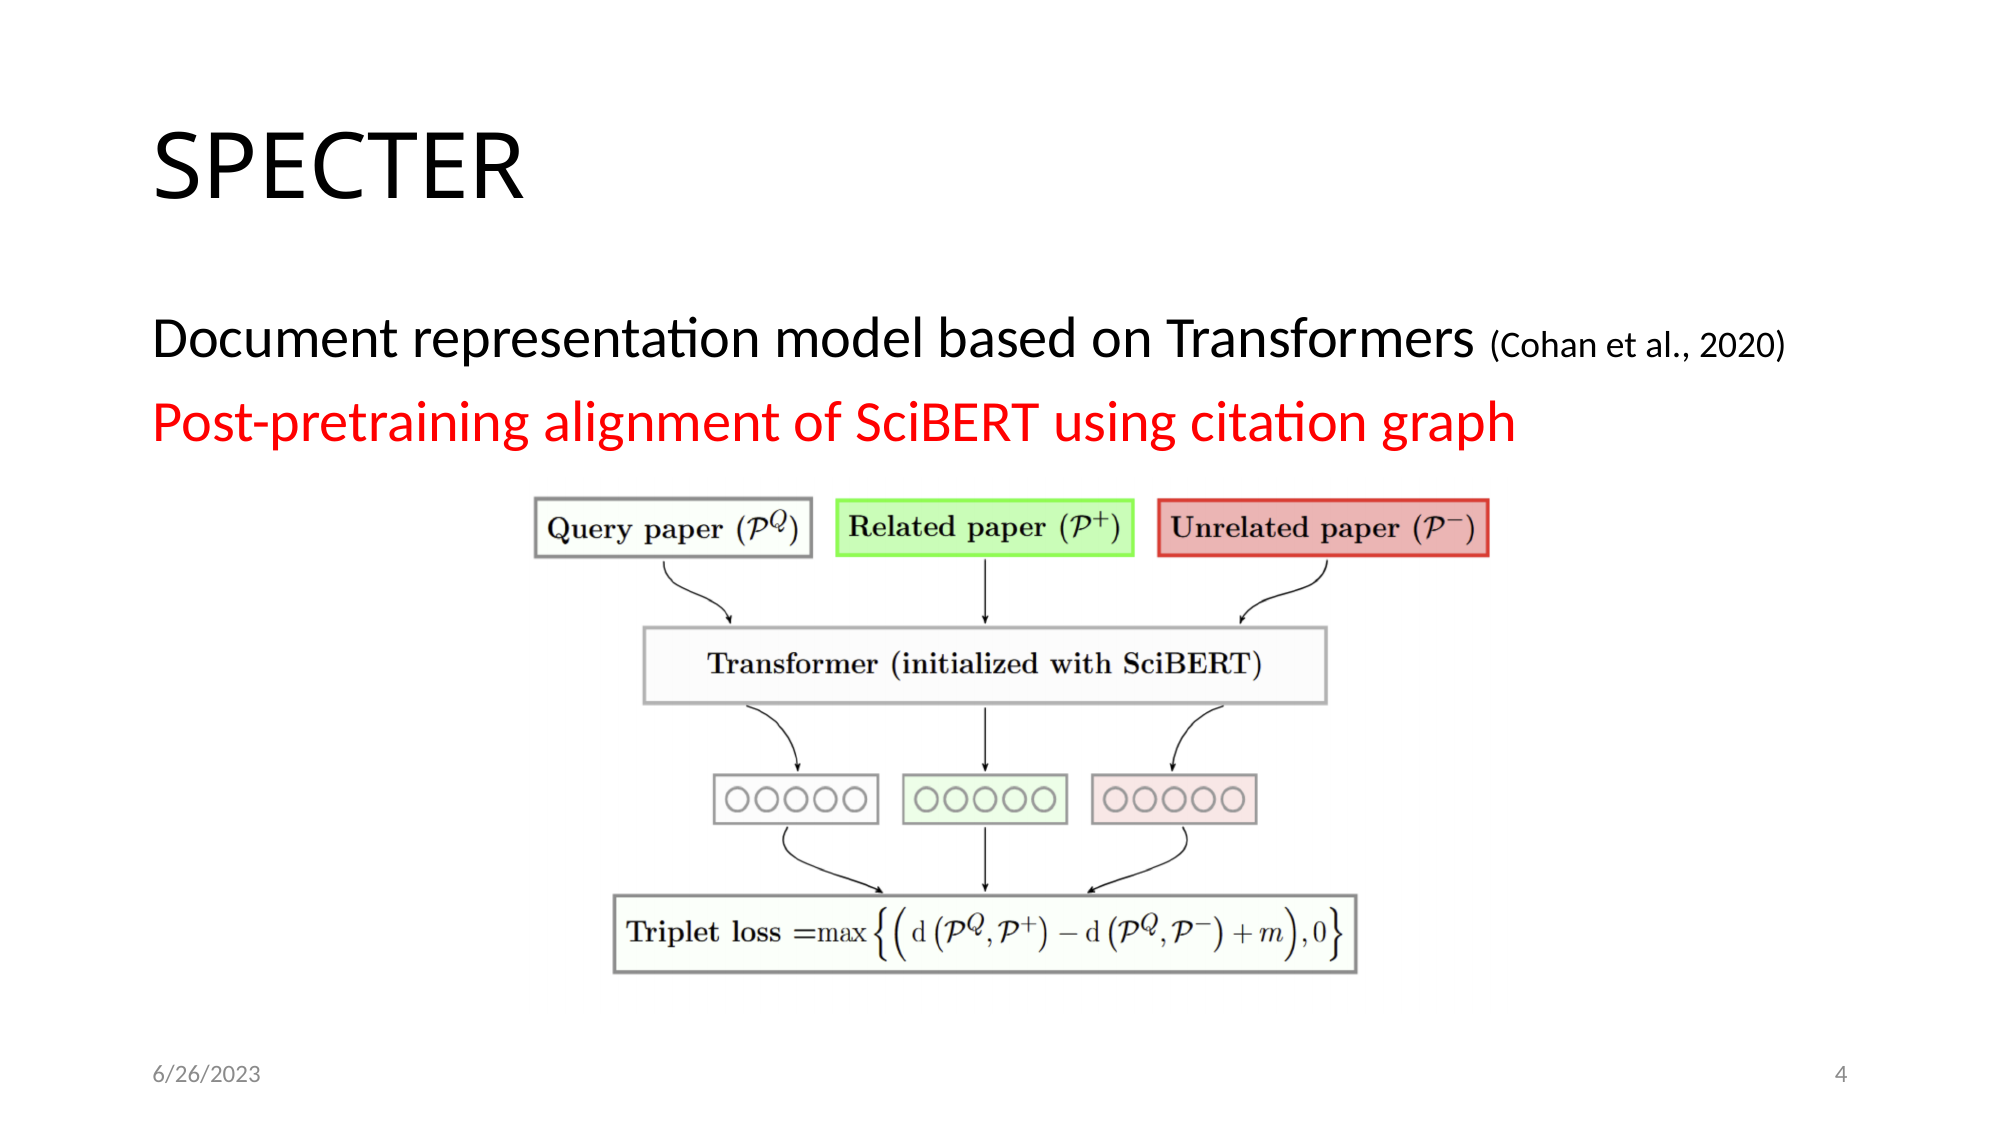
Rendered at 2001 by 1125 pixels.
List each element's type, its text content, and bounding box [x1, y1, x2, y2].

list Document representation model based on Transformers (Cohan et al., 2020) Post-pretraining alignment of SciBERT using citation graph [137, 299, 1863, 1014]
slide_number 4 [1412, 1042, 1863, 1103]
picture [512, 477, 1508, 1014]
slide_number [137, 1042, 588, 1103]
title SPECTER [137, 59, 1863, 278]
